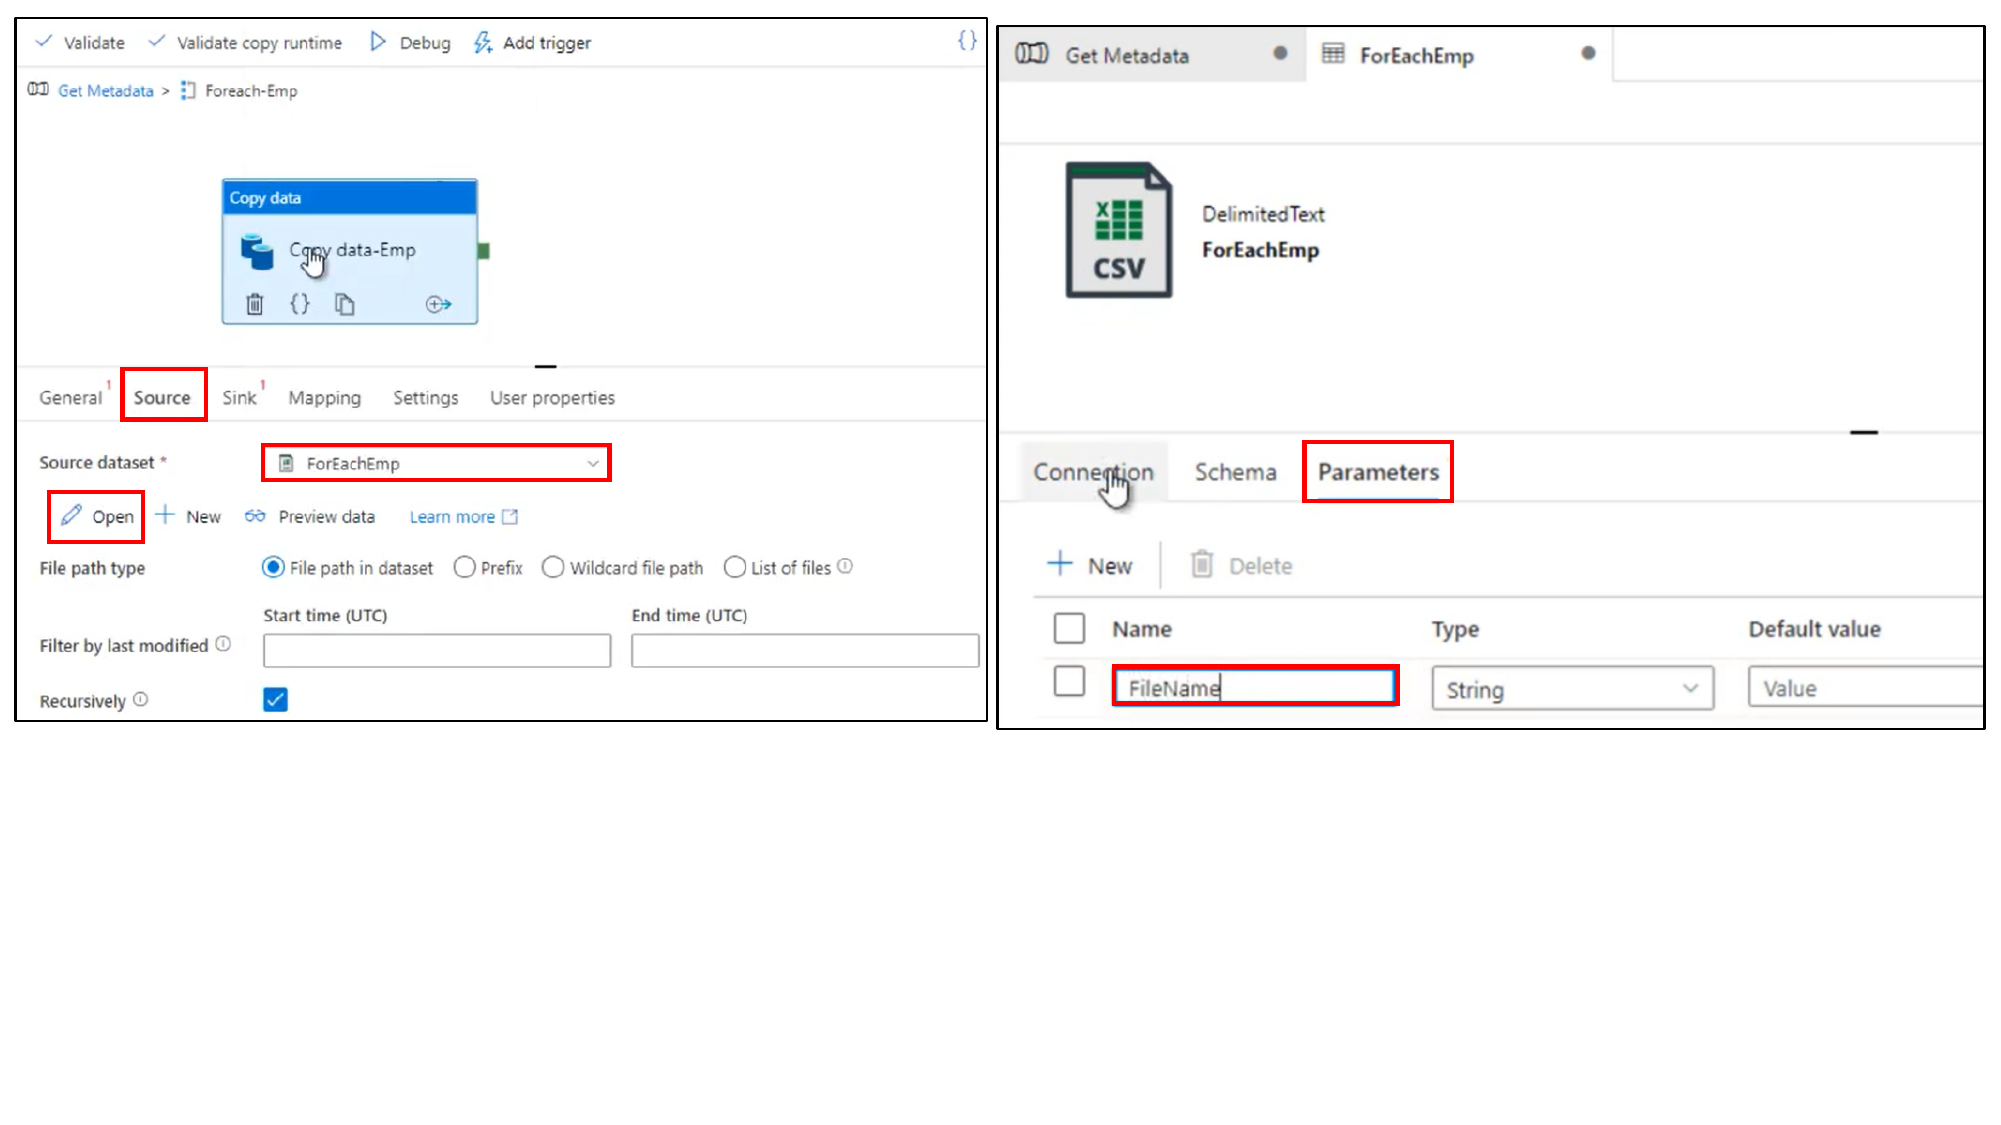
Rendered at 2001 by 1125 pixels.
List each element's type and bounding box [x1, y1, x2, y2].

picture [16, 19, 986, 720]
picture [998, 27, 1983, 728]
